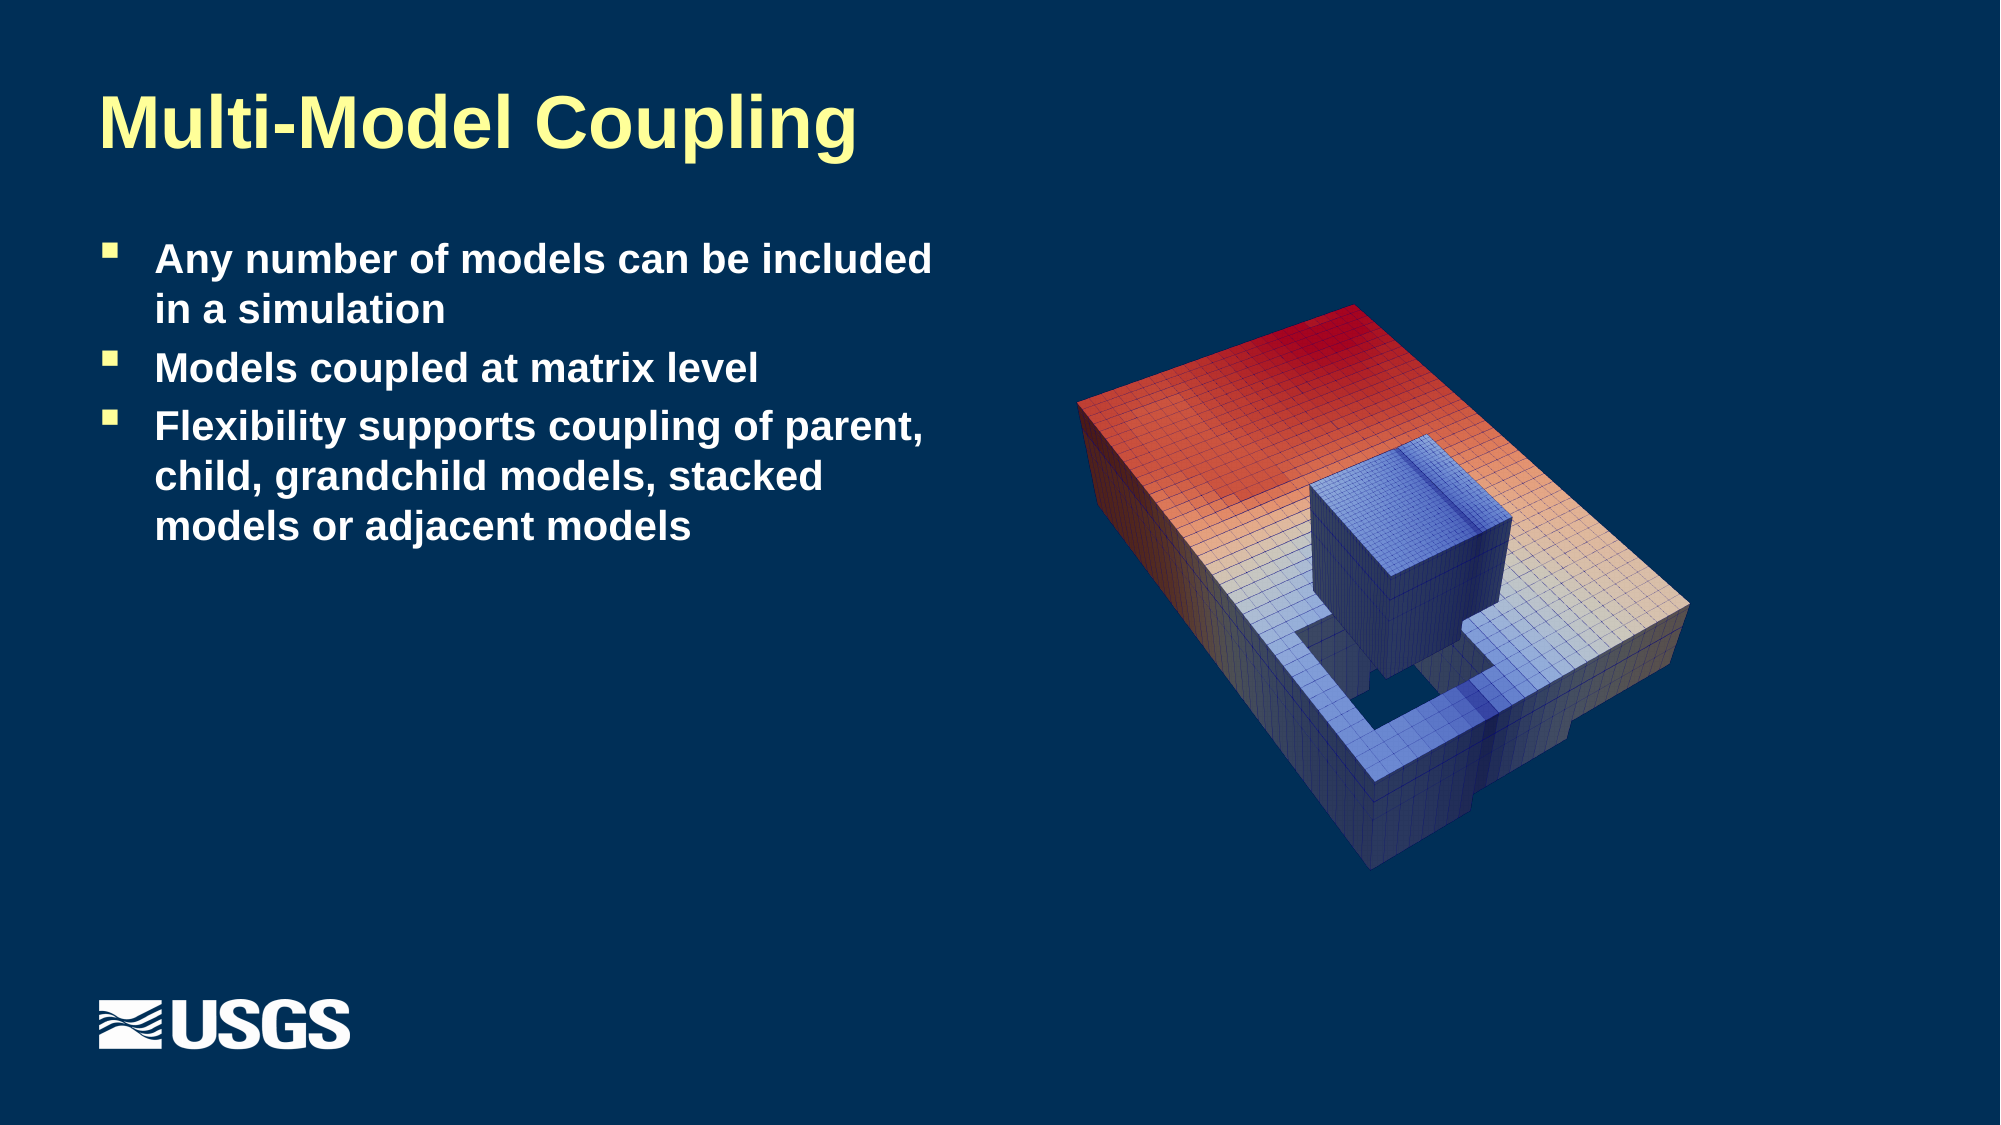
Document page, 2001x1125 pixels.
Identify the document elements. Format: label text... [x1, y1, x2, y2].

picture [970, 282, 1816, 910]
list Any number of models can be included in a simulation Models coupled at matrix level Flexibility supports coupling of parent, child, grandchild models, stacked models or adjacent models [83, 224, 975, 963]
title Multi-Model Coupling [83, 24, 1900, 213]
